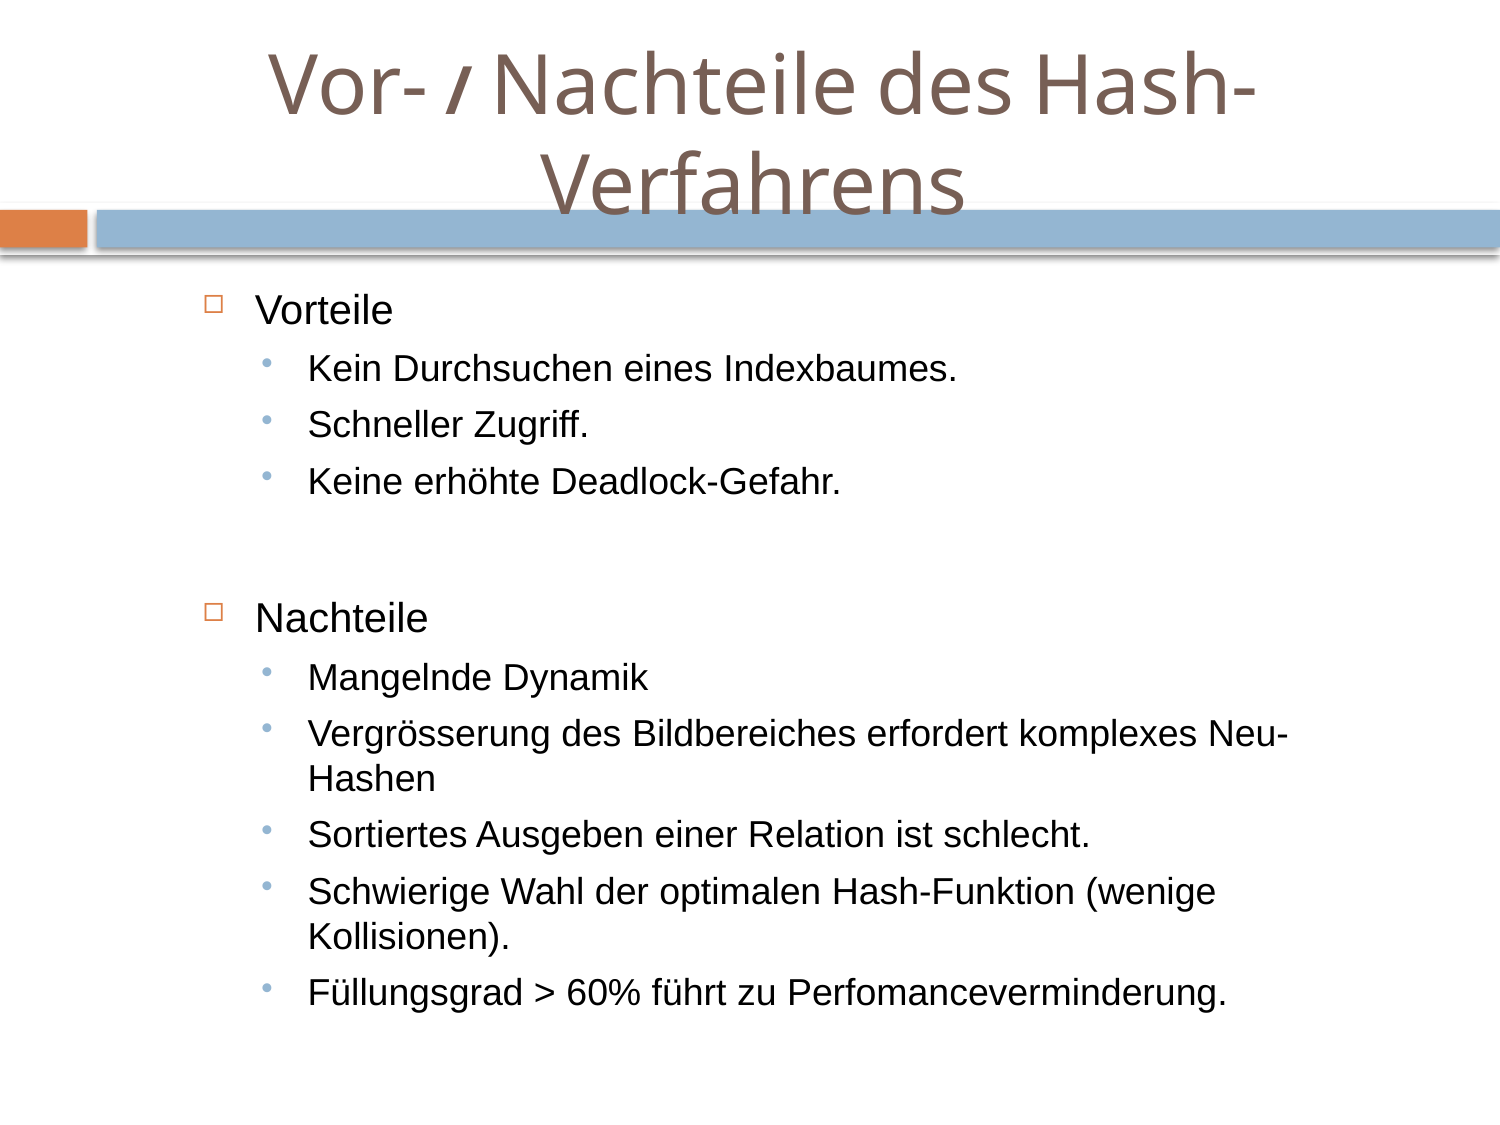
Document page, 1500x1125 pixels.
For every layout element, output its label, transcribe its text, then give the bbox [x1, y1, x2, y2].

title Vor- / Nachteile des Hash-Verfahrens [75, 62, 1434, 200]
text_box [187, 262, 1150, 348]
list Vorteile Kein Durchsuchen eines Indexbaumes. Schneller Zugriff. Keine erhöhte Deadlock-Gefahr. Nachteile Mangelnde Dynamik Vergrösserung des Bildbereiches erfordert komplexes Neu-Hashen Sortiertes Ausgeben einer Relation ist schlecht. Schwierige Wahl der optimalen Hash-Funktion (wenige Kollisionen). Füllungsgrad > 60% führt zu Perfomanceverminderung. [187, 275, 1338, 1038]
